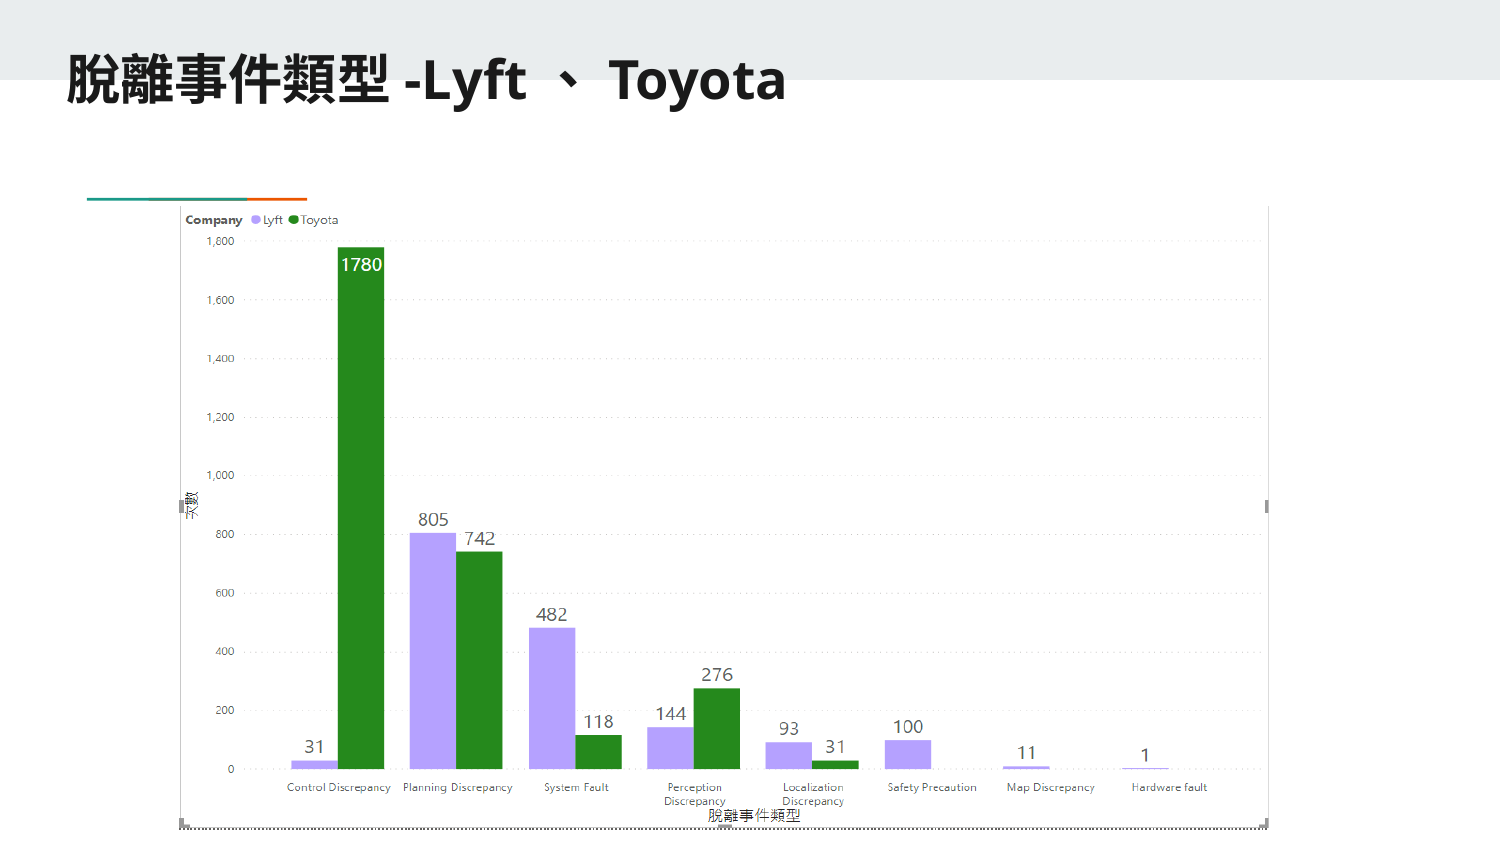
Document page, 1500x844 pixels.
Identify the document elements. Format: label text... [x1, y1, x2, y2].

title 脫離事件類型-Lyft、Toyota [51, 30, 1281, 125]
picture [177, 206, 1270, 831]
